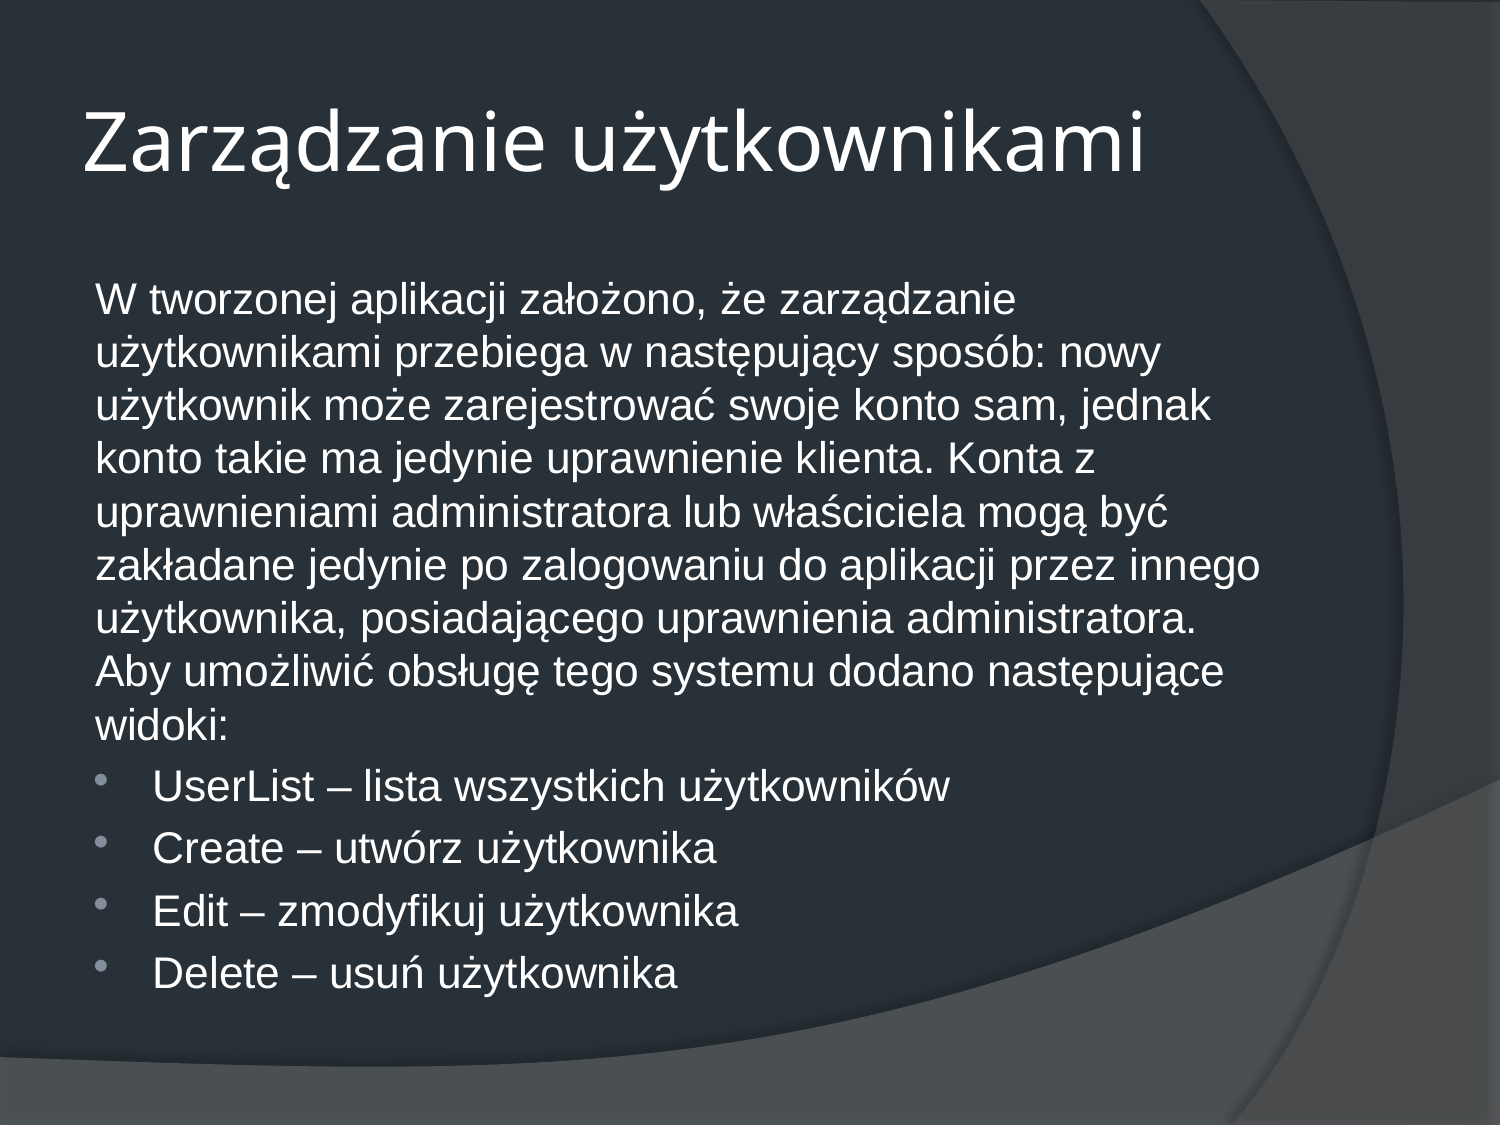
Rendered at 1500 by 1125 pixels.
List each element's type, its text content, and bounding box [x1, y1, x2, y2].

title Zarządzanie użytkownikami [75, 45, 1300, 233]
list W tworzonej aplikacji założono, że zarządzanie użytkownikami przebiega w następujący sposób: nowy użytkownik może zarejestrować swoje konto sam, jednak konto takie ma jedynie uprawnienie klienta. Konta z uprawnieniami administratora lub właściciela mogą być zakładane jedynie po zalogowaniu do aplikacji przez innego użytkownika, posiadającego uprawnienia administratora. Aby umożliwić obsługę tego systemu dodano następujące widoki: UserList – lista wszystkich użytkowników Create – utwórz użytkownika Edit – zmodyfikuj użytkownika Delete – usuń użytkownika [75, 262, 1300, 1005]
